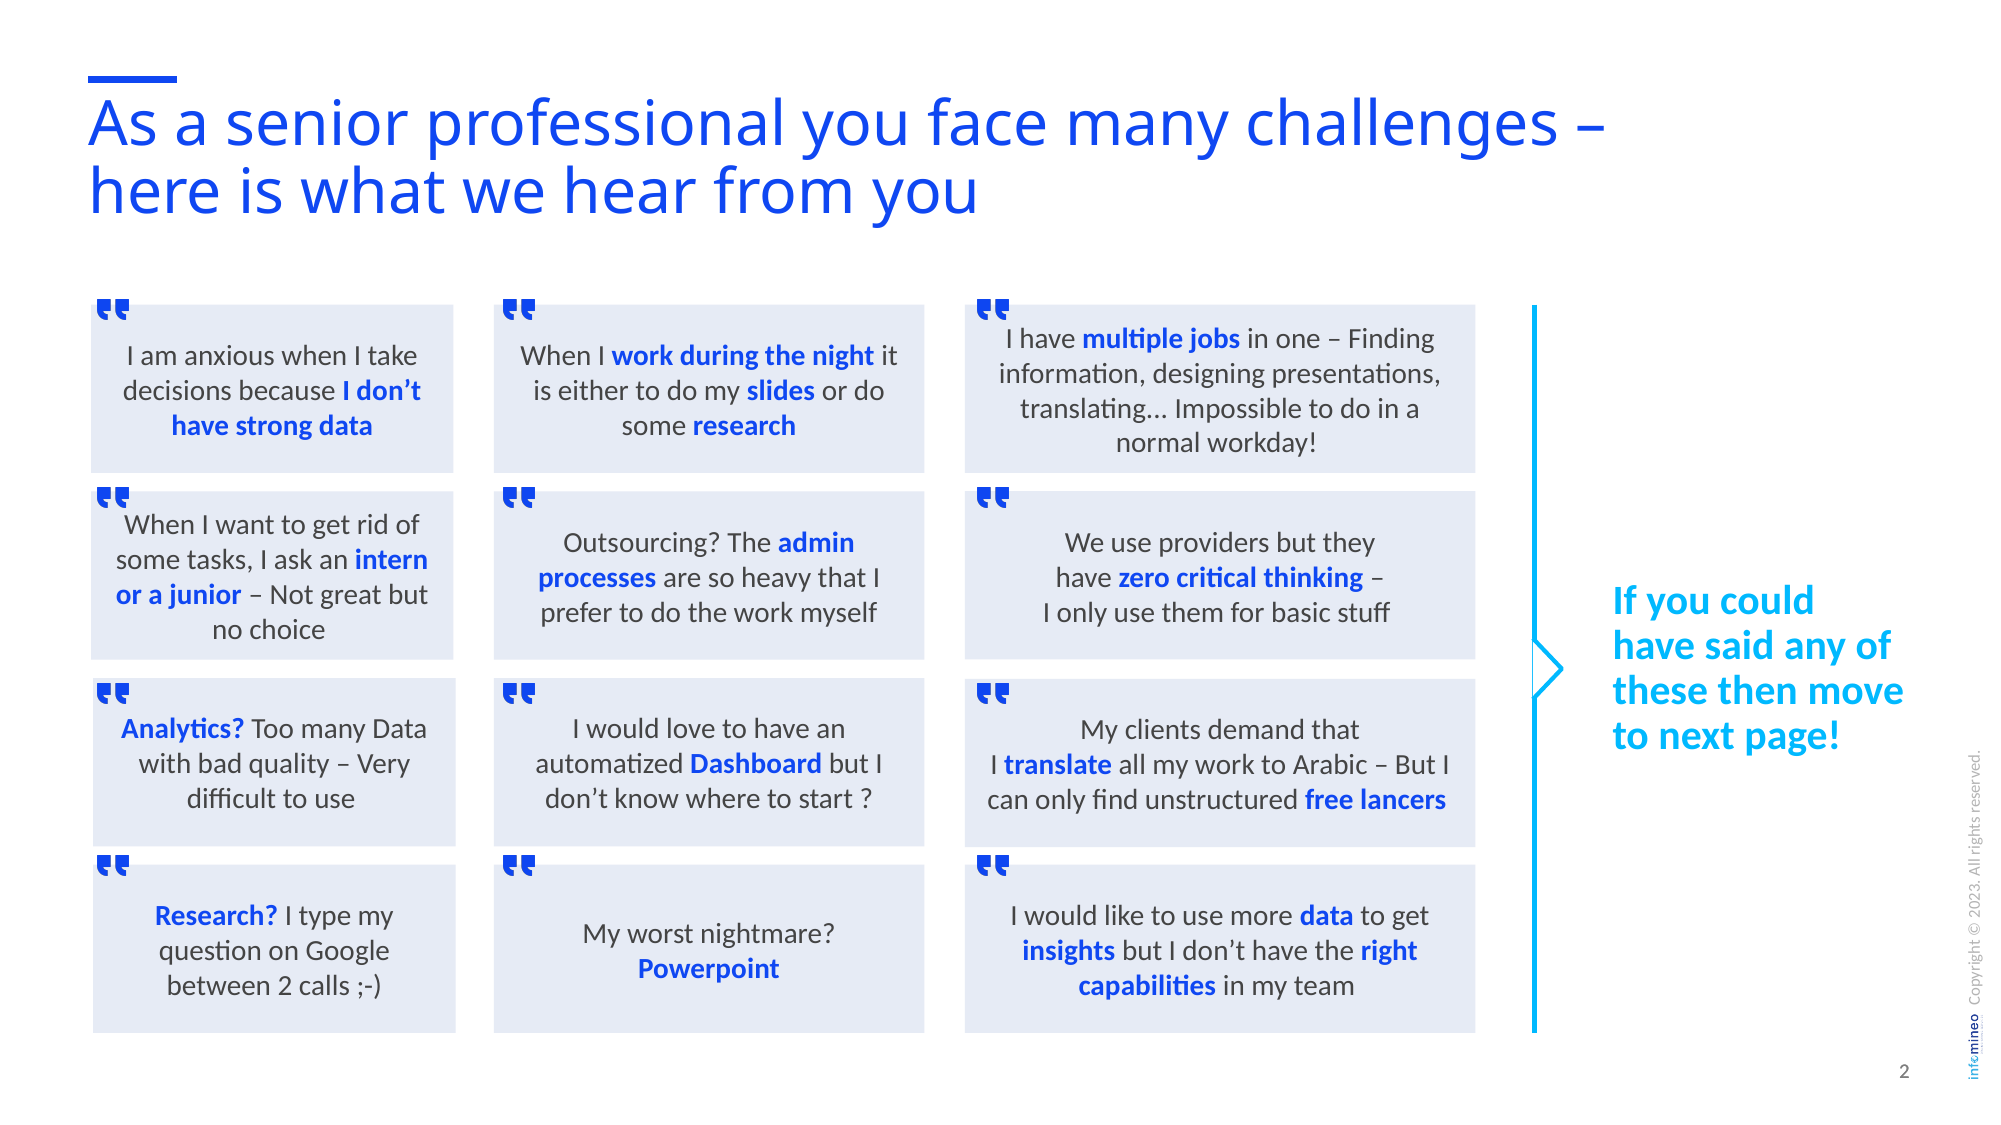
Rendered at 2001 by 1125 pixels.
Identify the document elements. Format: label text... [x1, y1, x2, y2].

text_box My clients demand that I translate all my work to Arabic – But I can only find unstructured free lancers [964, 678, 1476, 848]
picture [96, 682, 129, 704]
picture [503, 486, 535, 508]
picture [976, 682, 1009, 704]
text_box When I want to get rid of some tasks, I ask an intern or a junior – Not great but no choice [91, 491, 454, 660]
text_box I would like to use more data to get insights but I don’t have the right capabilities in my team [964, 864, 1476, 1033]
title As a senior professional you face many challenges – here is what we hear from you [88, 91, 1908, 280]
picture [503, 682, 535, 704]
text_box I am anxious when I take decisions because I don’t have strong data [91, 304, 454, 473]
text_box Analytics? Too many Data with bad quality – Very difficult to use [93, 678, 456, 847]
text_box I have multiple jobs in one – Finding information, designing presentations, translating... Impossible to do in a normal workday! [964, 304, 1476, 473]
picture [976, 855, 1009, 876]
picture [976, 299, 1009, 321]
text_box My worst nightmare? Powerpoint [493, 864, 925, 1033]
text_box Outsourcing? The admin processes are so heavy that I prefer to do the work myself [493, 491, 925, 660]
text_box Research? I type my question on Google between 2 calls ;-) [93, 864, 456, 1033]
picture [976, 486, 1009, 508]
picture [503, 855, 535, 876]
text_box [1532, 304, 1563, 1034]
text_box If you could have said any of these then move to next page! [1612, 578, 1906, 759]
picture [503, 299, 535, 321]
picture [96, 855, 129, 876]
slide_number 2 [1884, 430, 1910, 1084]
picture [1969, 1015, 1983, 1079]
text_box I would love to have an automatized Dashboard but I don’t know where to start ? [493, 678, 925, 847]
text_box We use providers but they have zero critical thinking – I only use them for basic stuff [964, 491, 1476, 660]
picture [96, 299, 129, 321]
text_box When I work during the night it is either to do my slides or do some research [493, 304, 925, 473]
picture [96, 486, 129, 508]
